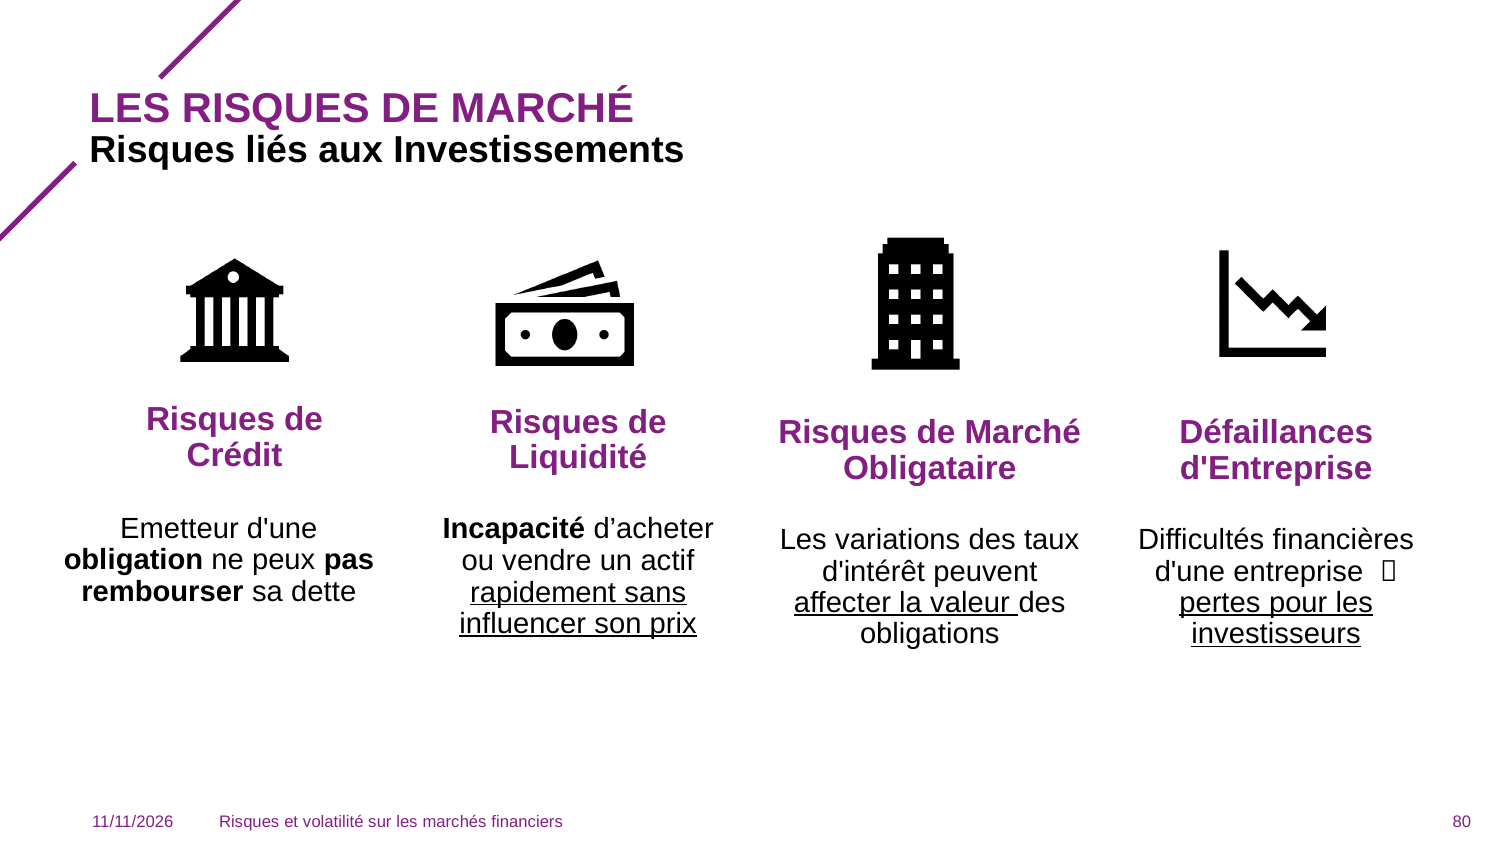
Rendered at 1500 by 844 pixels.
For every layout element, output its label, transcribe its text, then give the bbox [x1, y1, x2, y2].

picture [1197, 228, 1348, 379]
picture [166, 241, 303, 379]
text_box Risques de Crédit [91, 328, 378, 548]
title Les risques de marché [74, 86, 1385, 132]
footer Risques et volatilité sur les marchés financiers [205, 797, 1385, 844]
list Emetteur d'une obligation ne peux pas rembourser sa dette [47, 450, 391, 670]
text_box Risques de Marché Obligataire Les variations des taux d'intérêt peuvent affecter la valeur des obligations [757, 403, 1103, 663]
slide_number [77, 797, 205, 844]
picture [840, 228, 991, 379]
text_box Risques de Liquidité Incapacité d’acheter ou vendre un actif rapidement sans influencer son prix [417, 367, 740, 677]
list Risques liés aux Investissements [74, 132, 1385, 220]
picture [489, 240, 640, 391]
slide_number 80 [1387, 797, 1487, 844]
text_box Défaillances d'Entreprise Difficultés financières d'une entreprise  pertes pour les investisseurs [1115, 371, 1437, 695]
